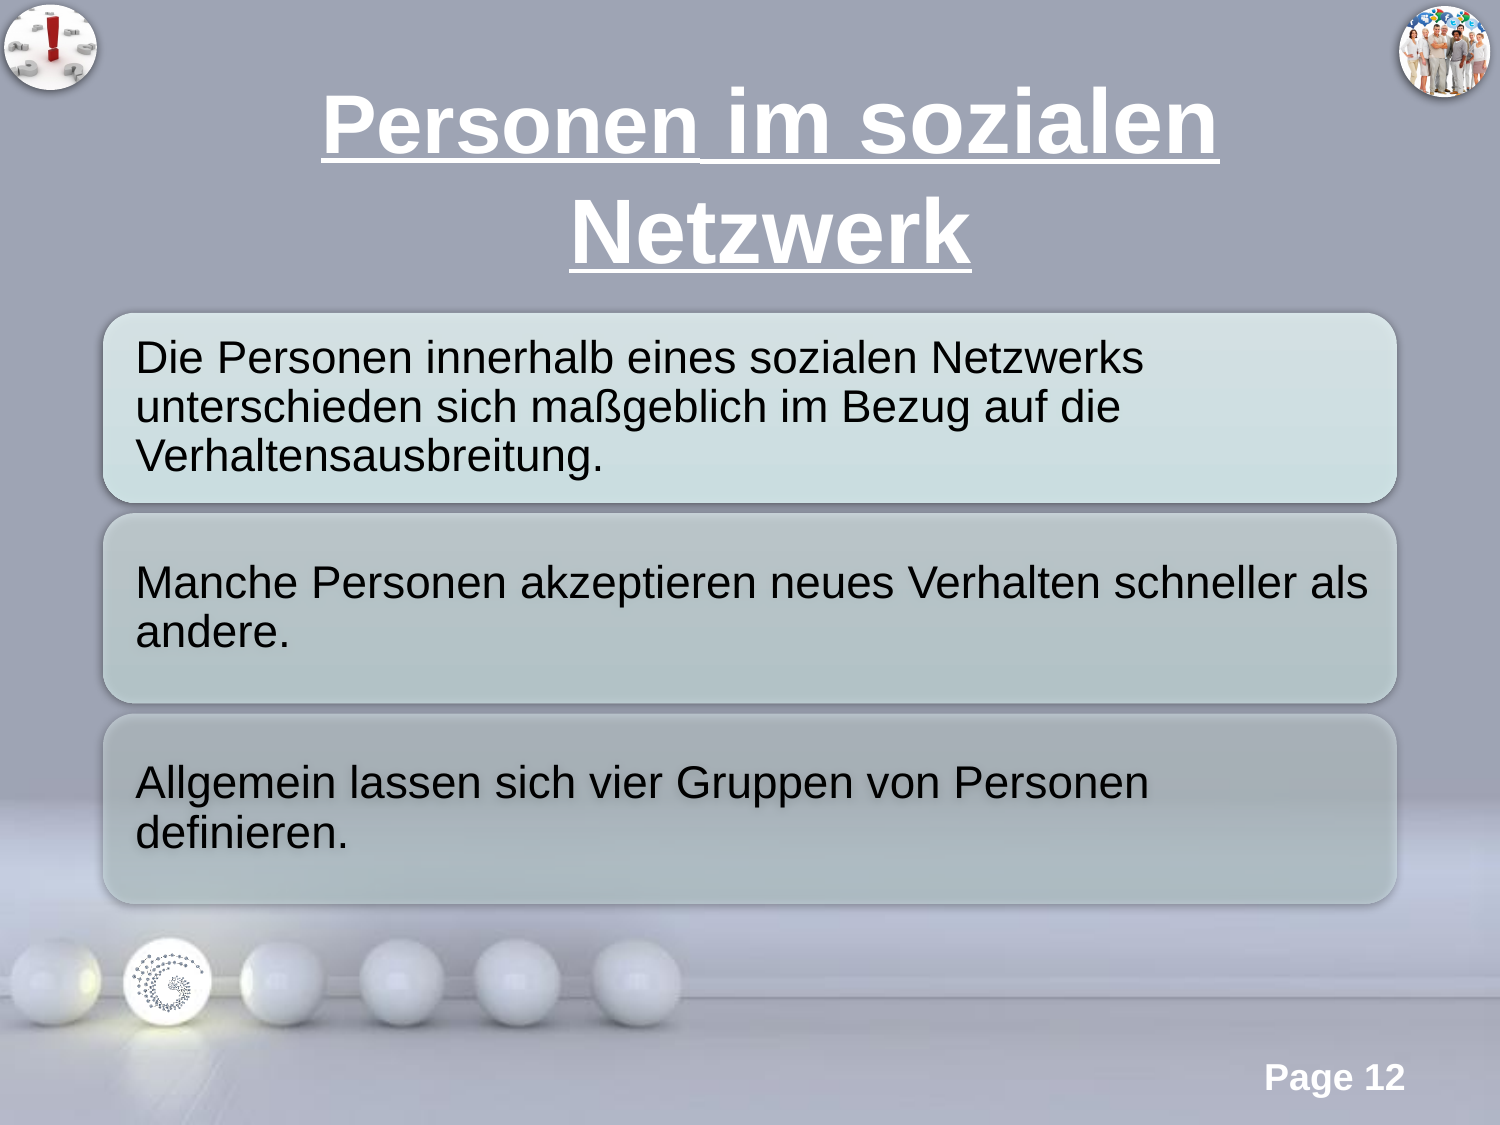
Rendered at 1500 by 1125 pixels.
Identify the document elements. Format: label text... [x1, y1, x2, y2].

picture [0, 0, 1500, 1125]
text_box [4, 4, 97, 90]
text_box [1399, 6, 1491, 98]
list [103, 299, 1397, 917]
text_box Personen im sozialen Netzwerk [123, 54, 1418, 273]
